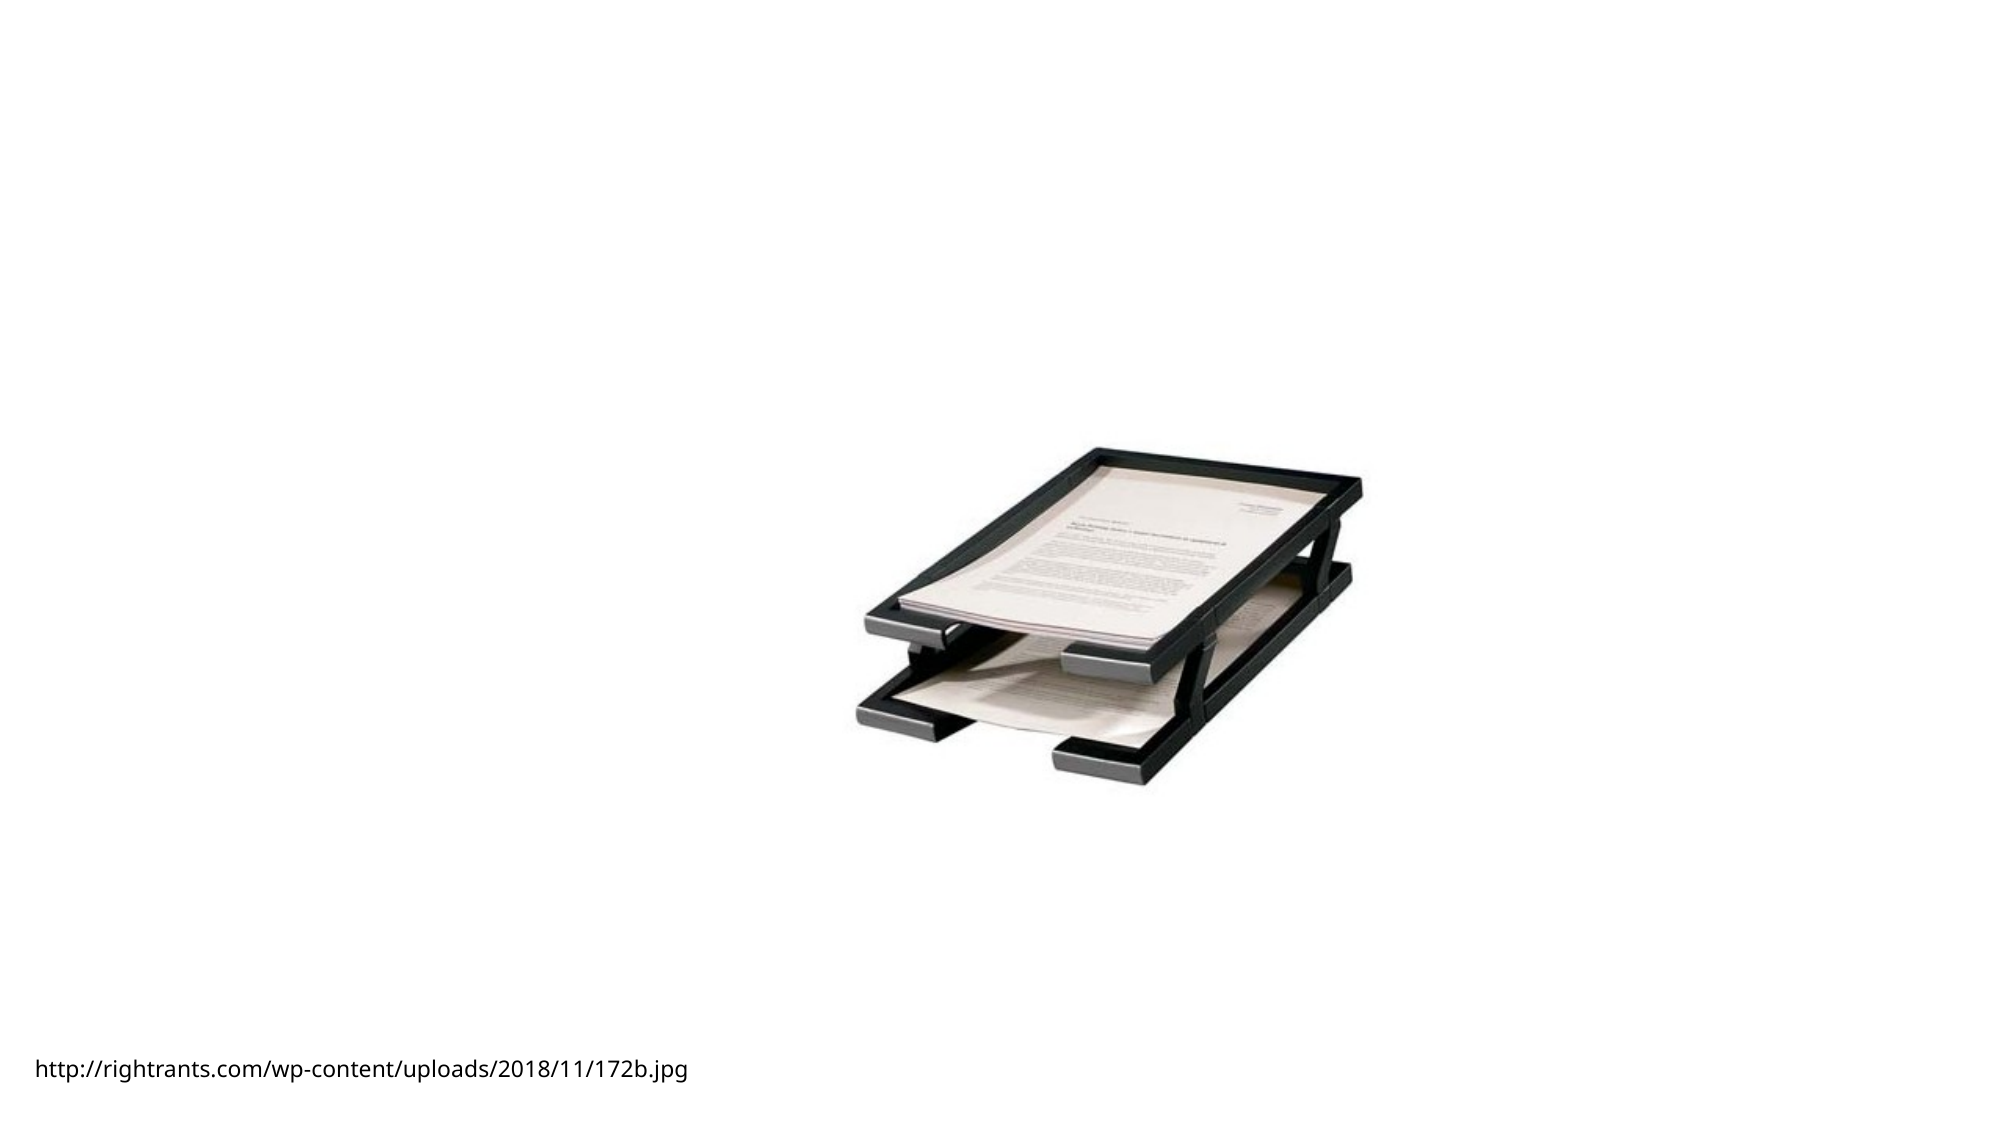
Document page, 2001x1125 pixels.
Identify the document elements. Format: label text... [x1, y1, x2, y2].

title http://rightrants.com/wp-content/uploads/2018/11/172b.jpg [19, 1032, 1745, 1108]
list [842, 420, 1378, 809]
